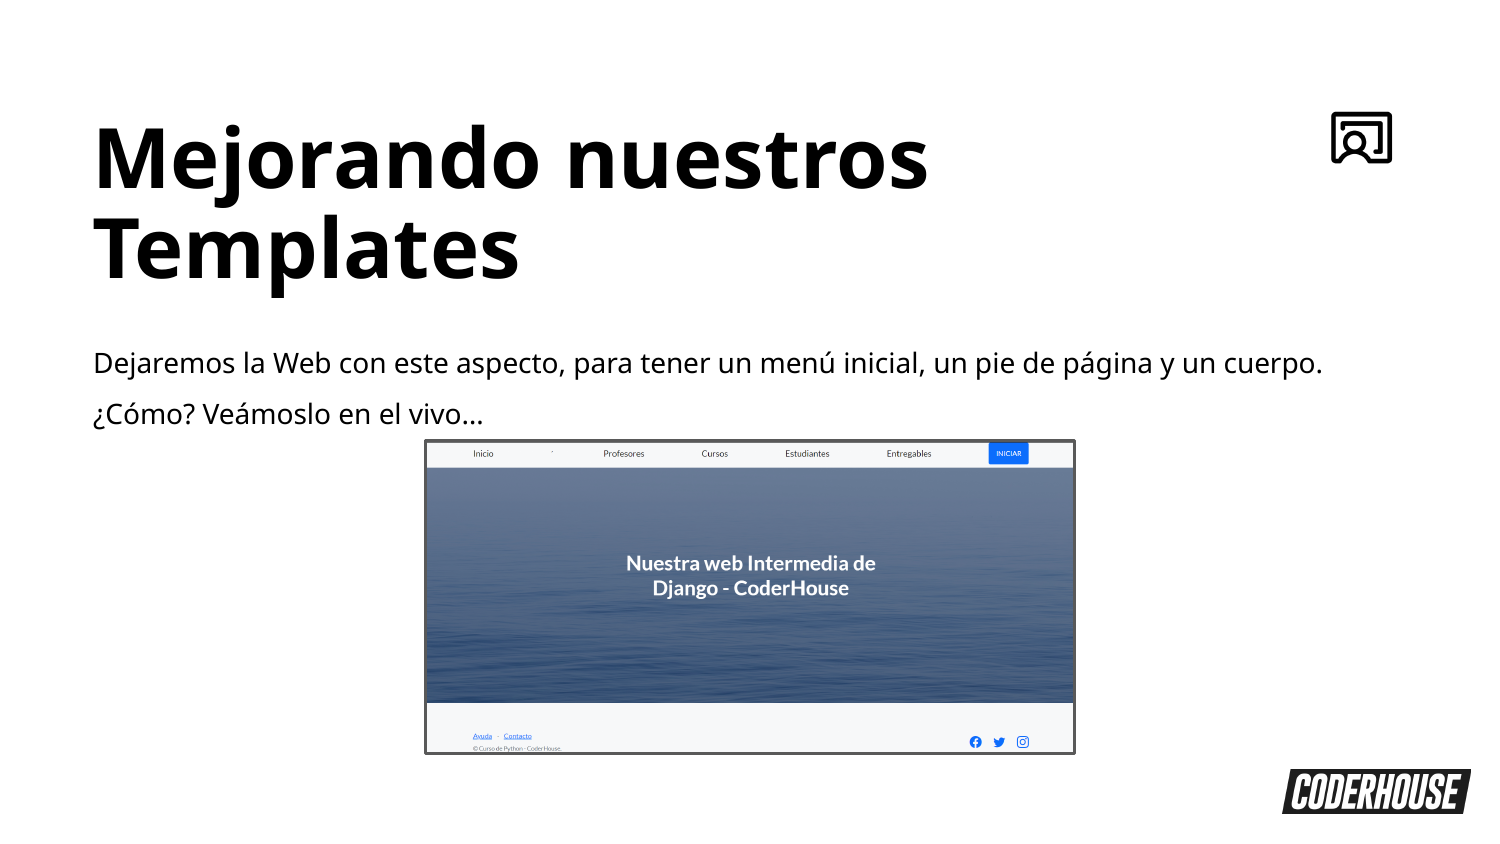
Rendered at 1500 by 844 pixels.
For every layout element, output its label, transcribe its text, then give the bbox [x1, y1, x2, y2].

picture [1281, 769, 1471, 814]
text_box Mejorando nuestros Templates [77, 101, 1301, 312]
text_box Dejaremos la Web con este aspecto, para tener un menú inicial, un pie de página y un cuerpo. ¿Cómo? Veámoslo en el vivo… [78, 313, 1422, 445]
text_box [1300, 76, 1423, 199]
picture [426, 441, 1074, 753]
